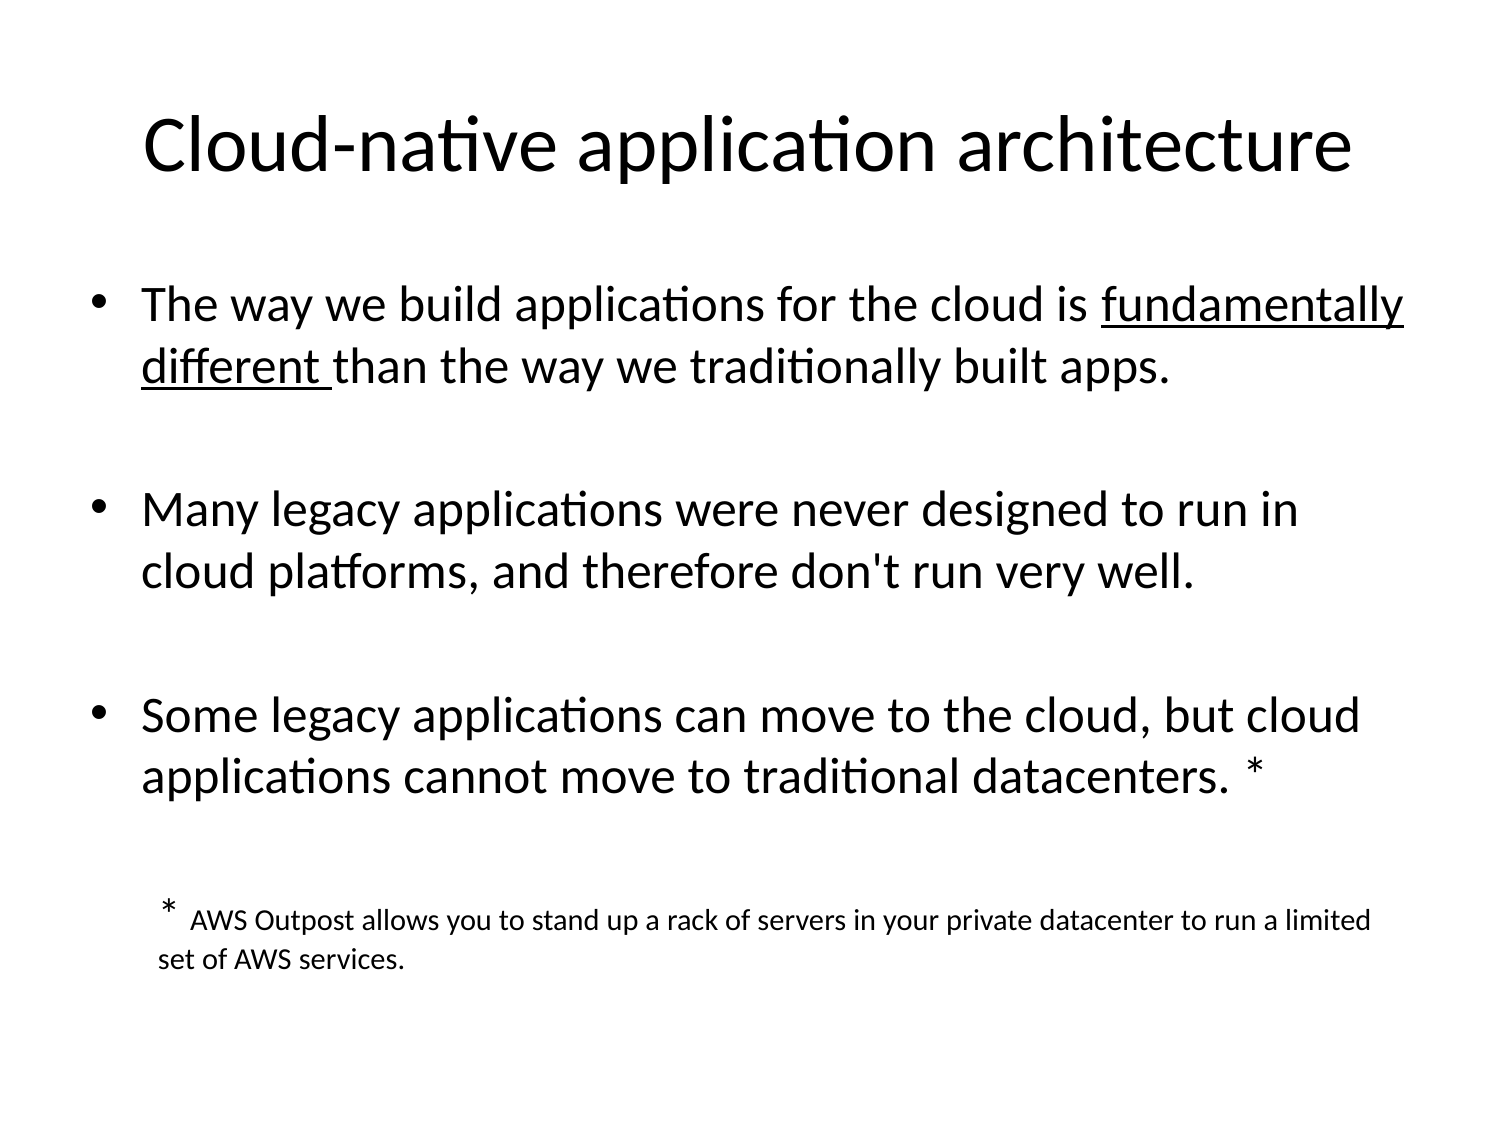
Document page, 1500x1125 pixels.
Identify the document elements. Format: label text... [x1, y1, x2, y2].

list The way we build applications for the cloud is fundamentally different than the way we traditionally built apps. Many legacy applications were never designed to run in cloud platforms, and therefore don't run very well. Some legacy applications can move to the cloud, but cloud applications cannot move to traditional datacenters. * * AWS Outpost allows you to stand up a rack of servers in your private datacenter to run a limited set of AWS services. [75, 262, 1425, 1044]
title Cloud-native application architecture [75, 45, 1425, 233]
